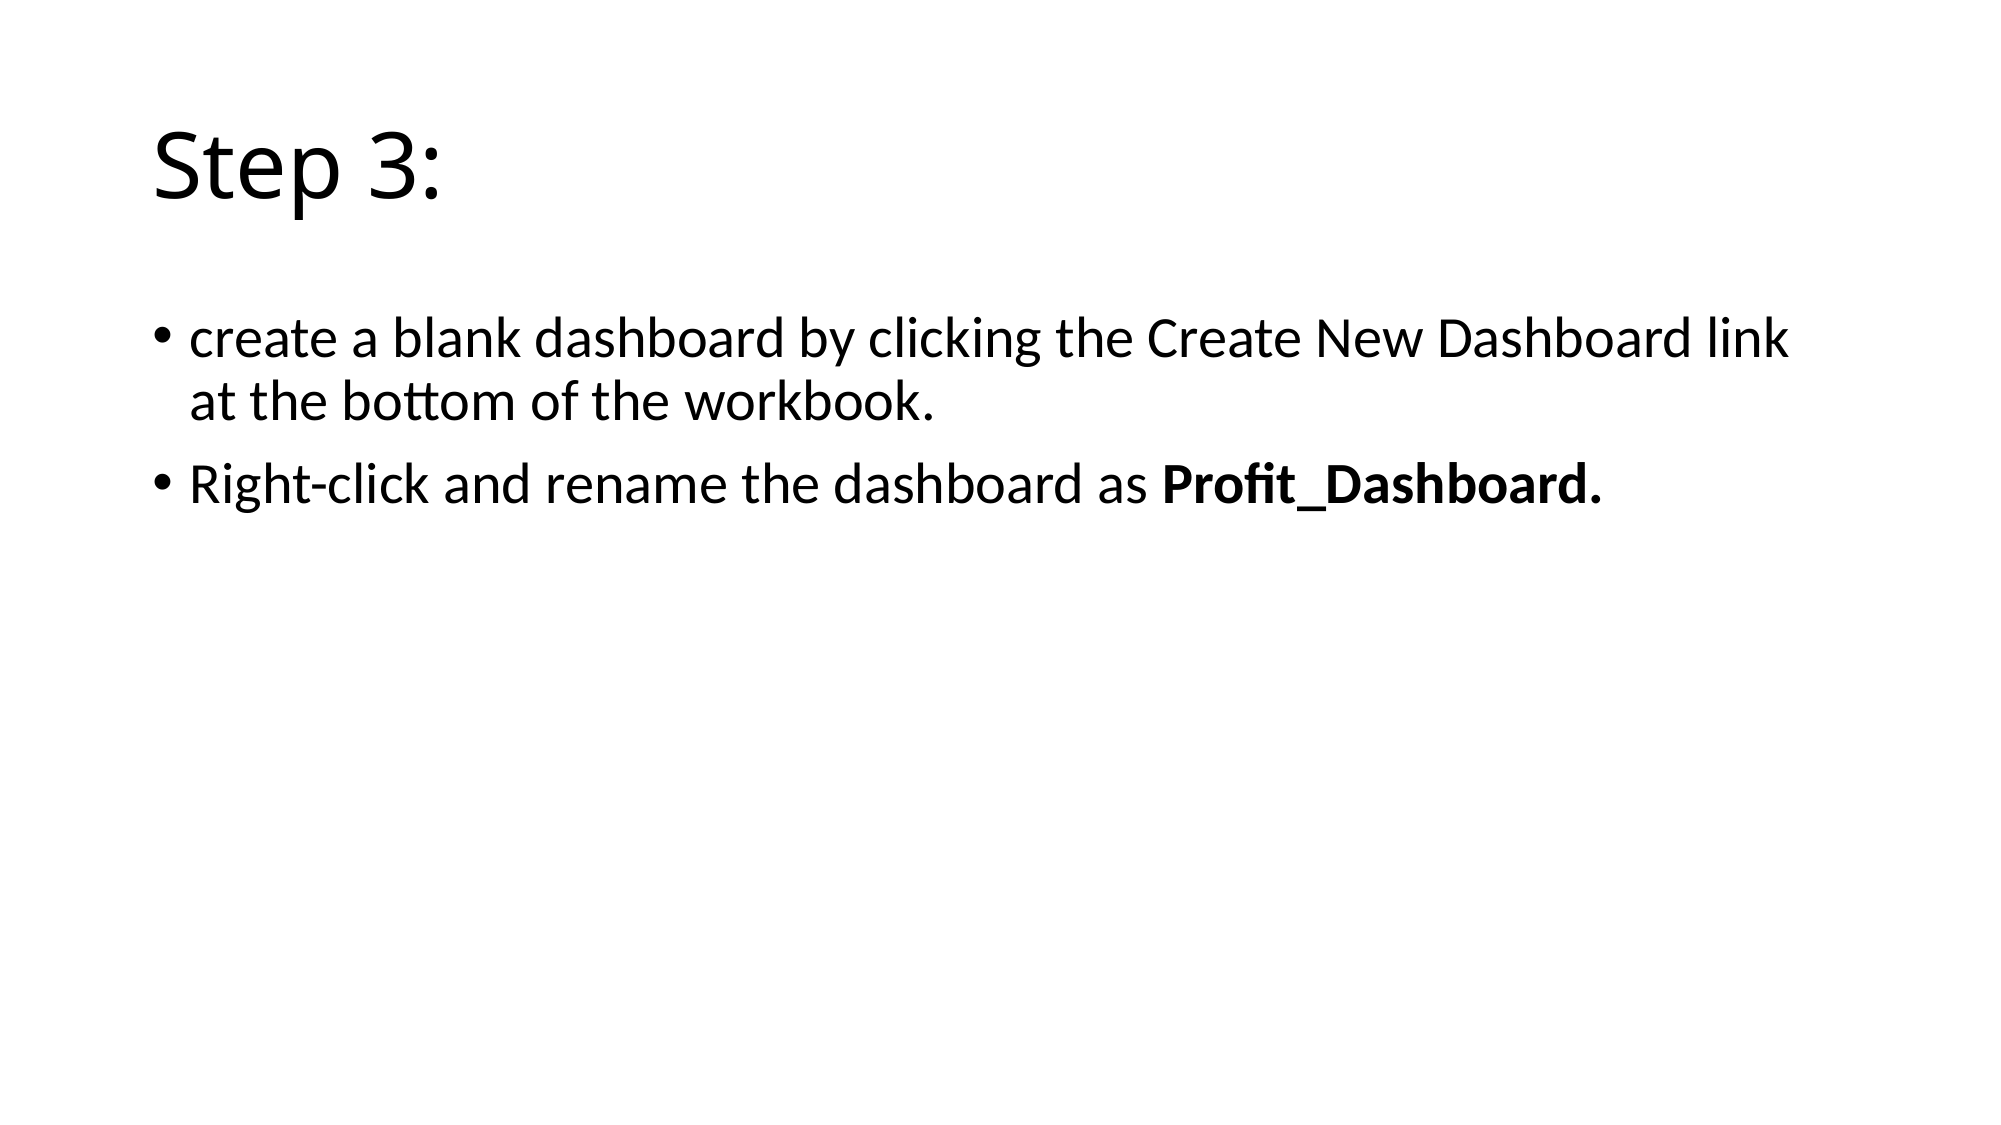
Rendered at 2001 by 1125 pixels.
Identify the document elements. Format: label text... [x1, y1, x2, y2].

title Step 3: [137, 59, 1863, 278]
list create a blank dashboard by clicking the Create New Dashboard link at the bottom of the workbook. Right-click and rename the dashboard as Profit_Dashboard. [137, 299, 1863, 1014]
